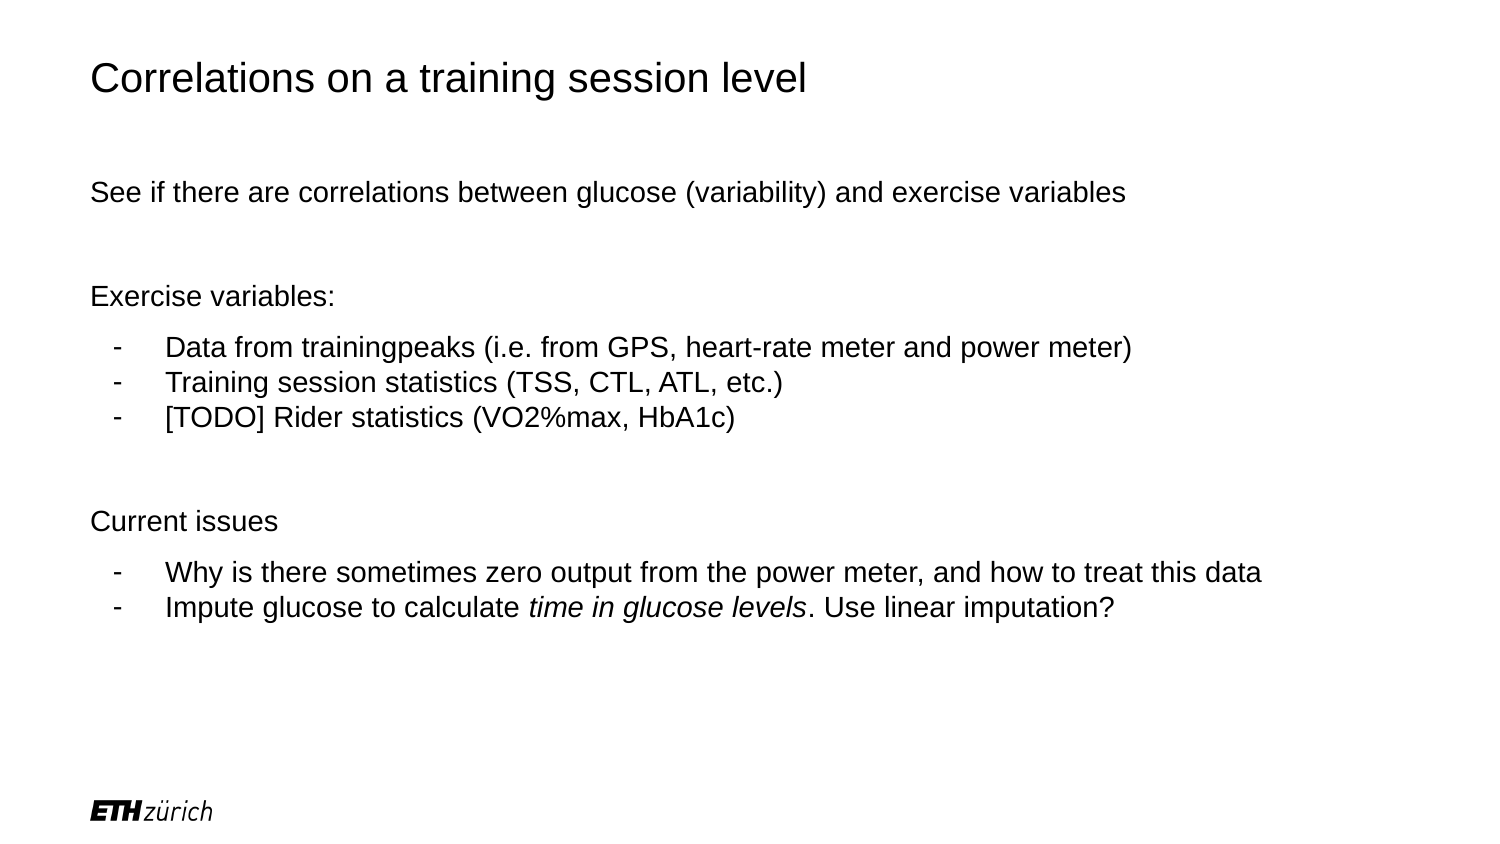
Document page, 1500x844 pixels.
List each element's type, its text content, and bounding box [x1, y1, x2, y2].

title Correlations on a training session level [90, 57, 1410, 168]
picture [90, 800, 212, 821]
list See if there are correlations between glucose (variability) and exercise variables Exercise variables: Data from trainingpeaks (i.e. from GPS, heart-rate meter and power meter) Training session statistics (TSS, CTL, ATL, etc.) [TODO] Rider statistics (VO2%max, HbA1c) Current issues Why is there sometimes zero output from the power meter, and how to treat this data Impute glucose to calculate time in glucose levels. Use linear imputation? [90, 173, 1410, 750]
